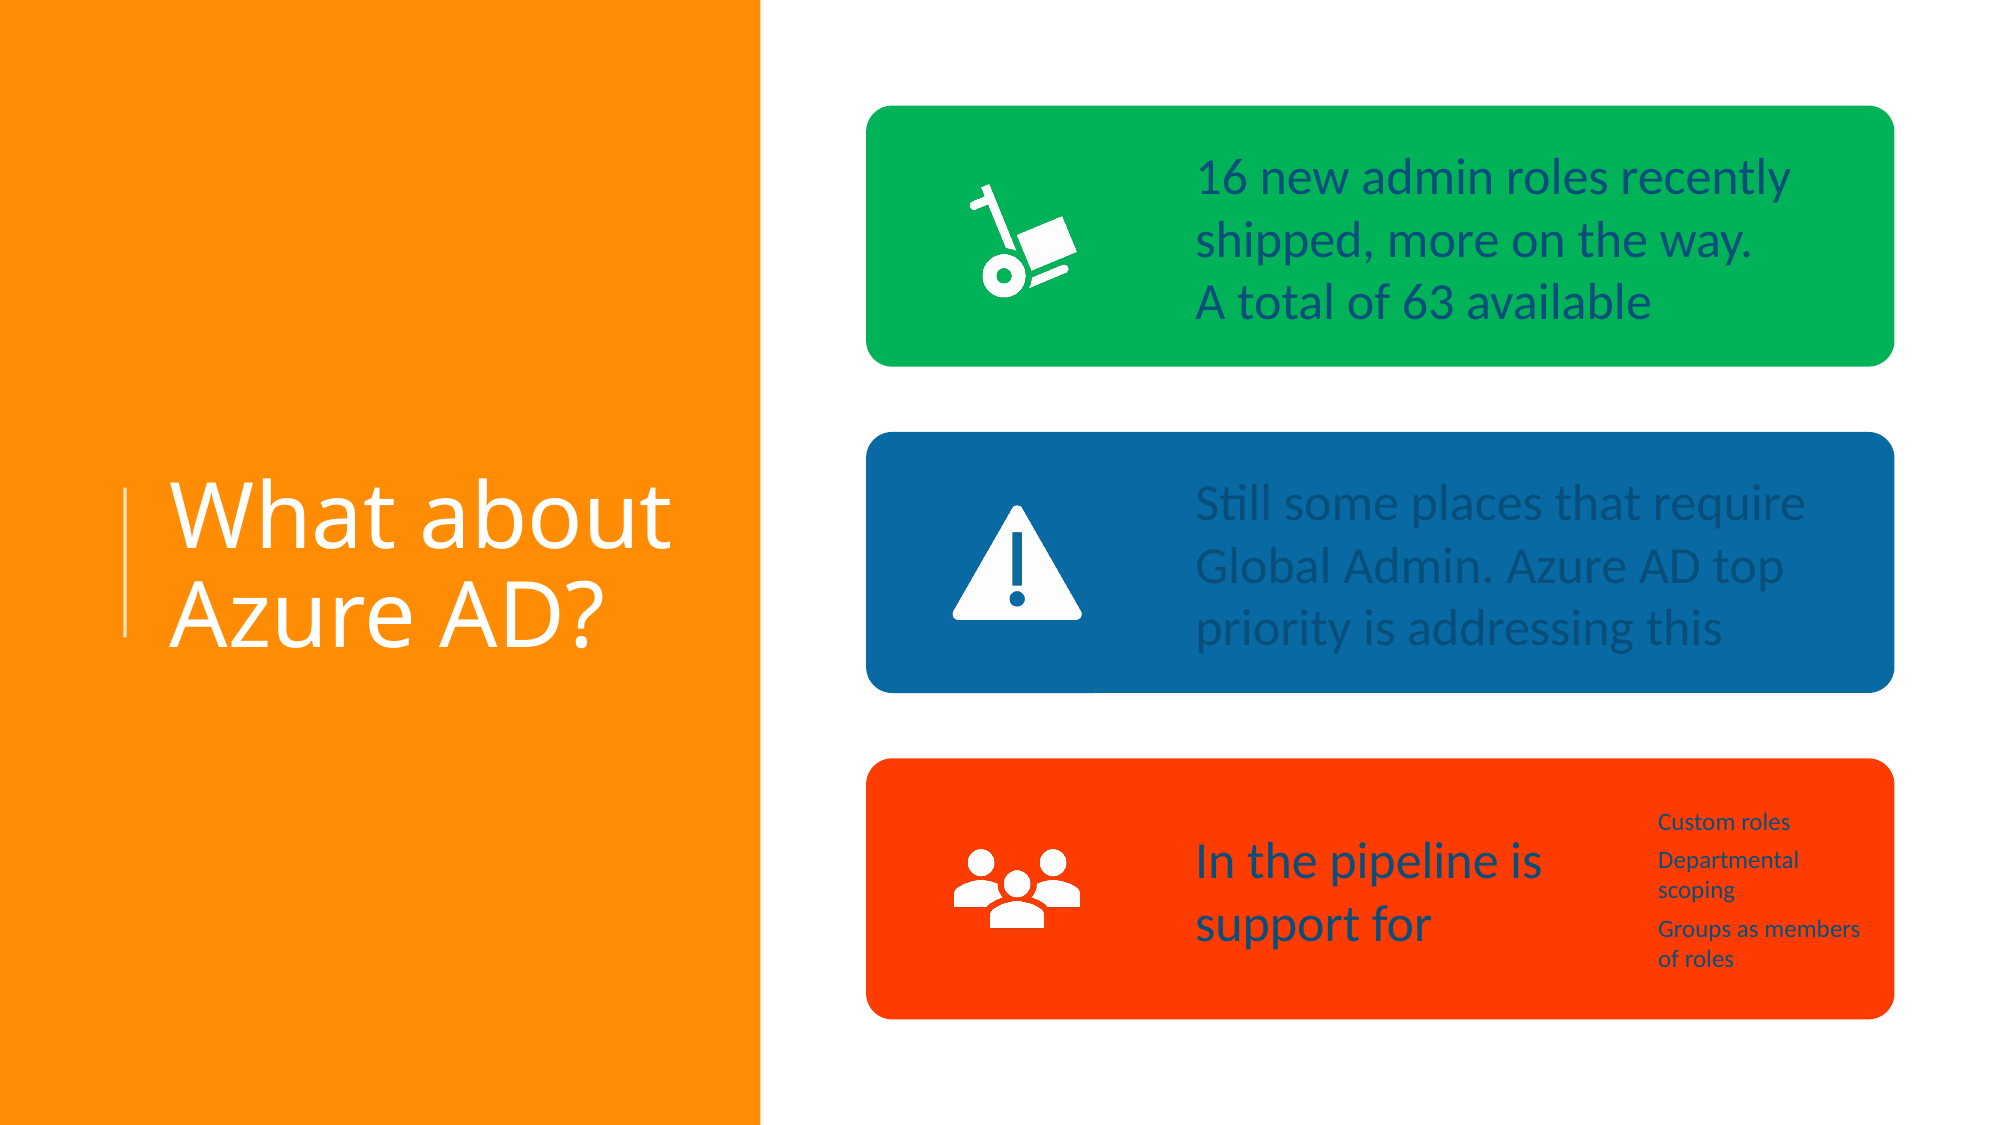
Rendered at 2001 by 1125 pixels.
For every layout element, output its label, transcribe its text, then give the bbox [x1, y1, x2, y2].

title What about Azure AD? [154, 116, 708, 1020]
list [866, 105, 1895, 1020]
text_box [0, 0, 761, 1125]
